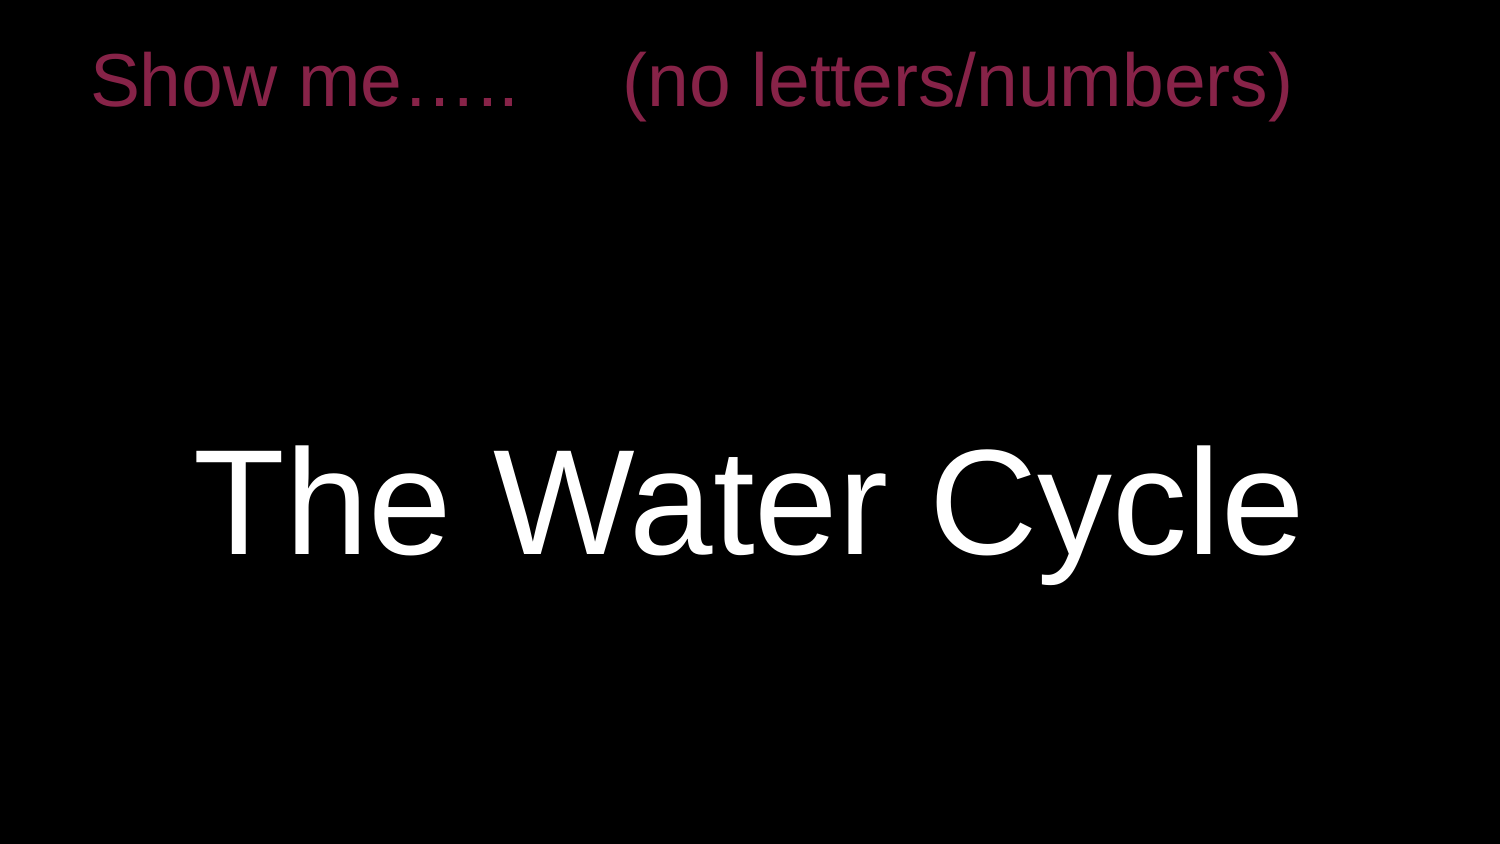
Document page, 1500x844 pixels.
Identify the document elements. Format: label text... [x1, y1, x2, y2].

list The Water Cycle [75, 196, 1425, 808]
title Show me….. (no letters/numbers) [75, 0, 1425, 137]
